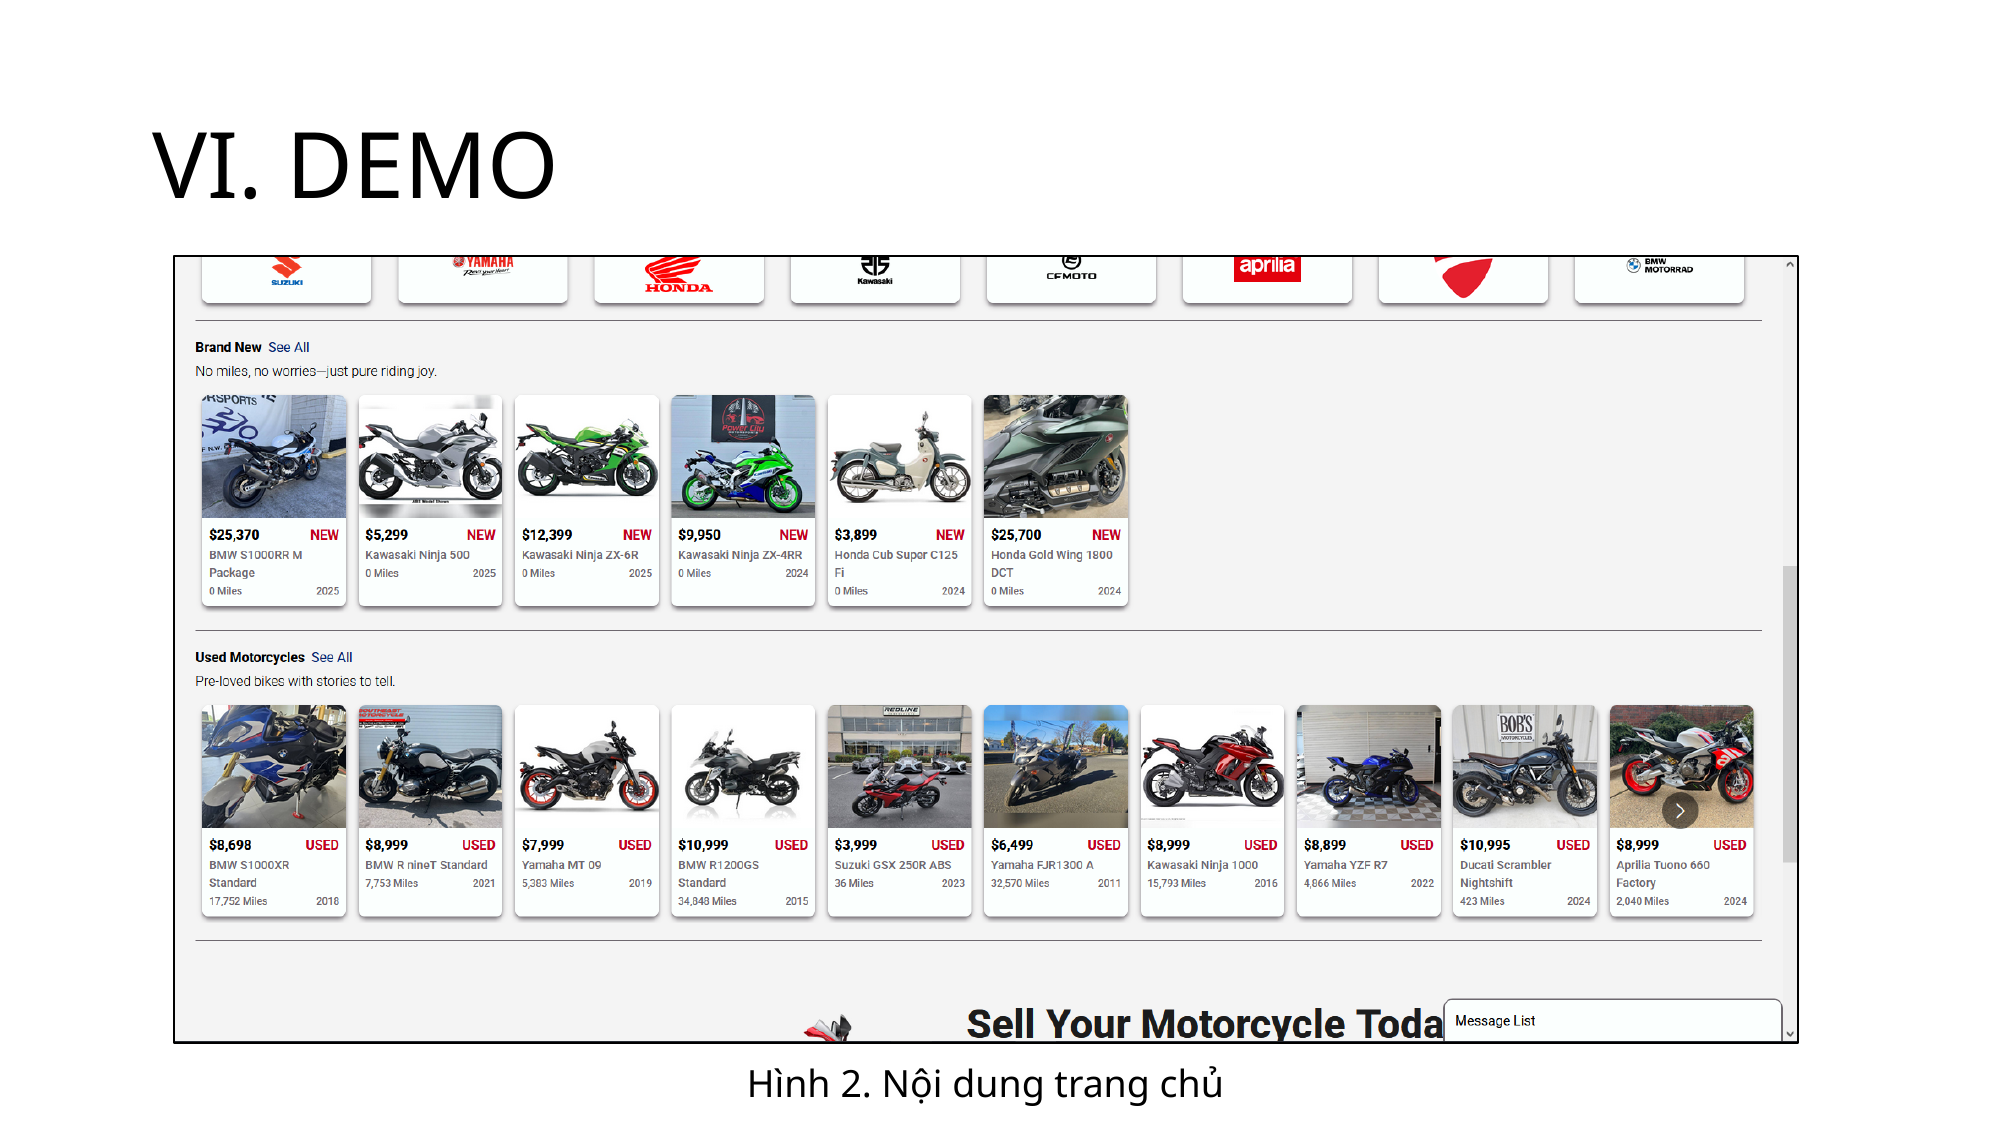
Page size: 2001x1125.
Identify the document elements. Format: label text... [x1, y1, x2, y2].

title VI. DEMO [137, 59, 1863, 278]
text_box Hình 2. Nội dung trang chủ [174, 1053, 1797, 1113]
picture [174, 256, 1798, 1043]
